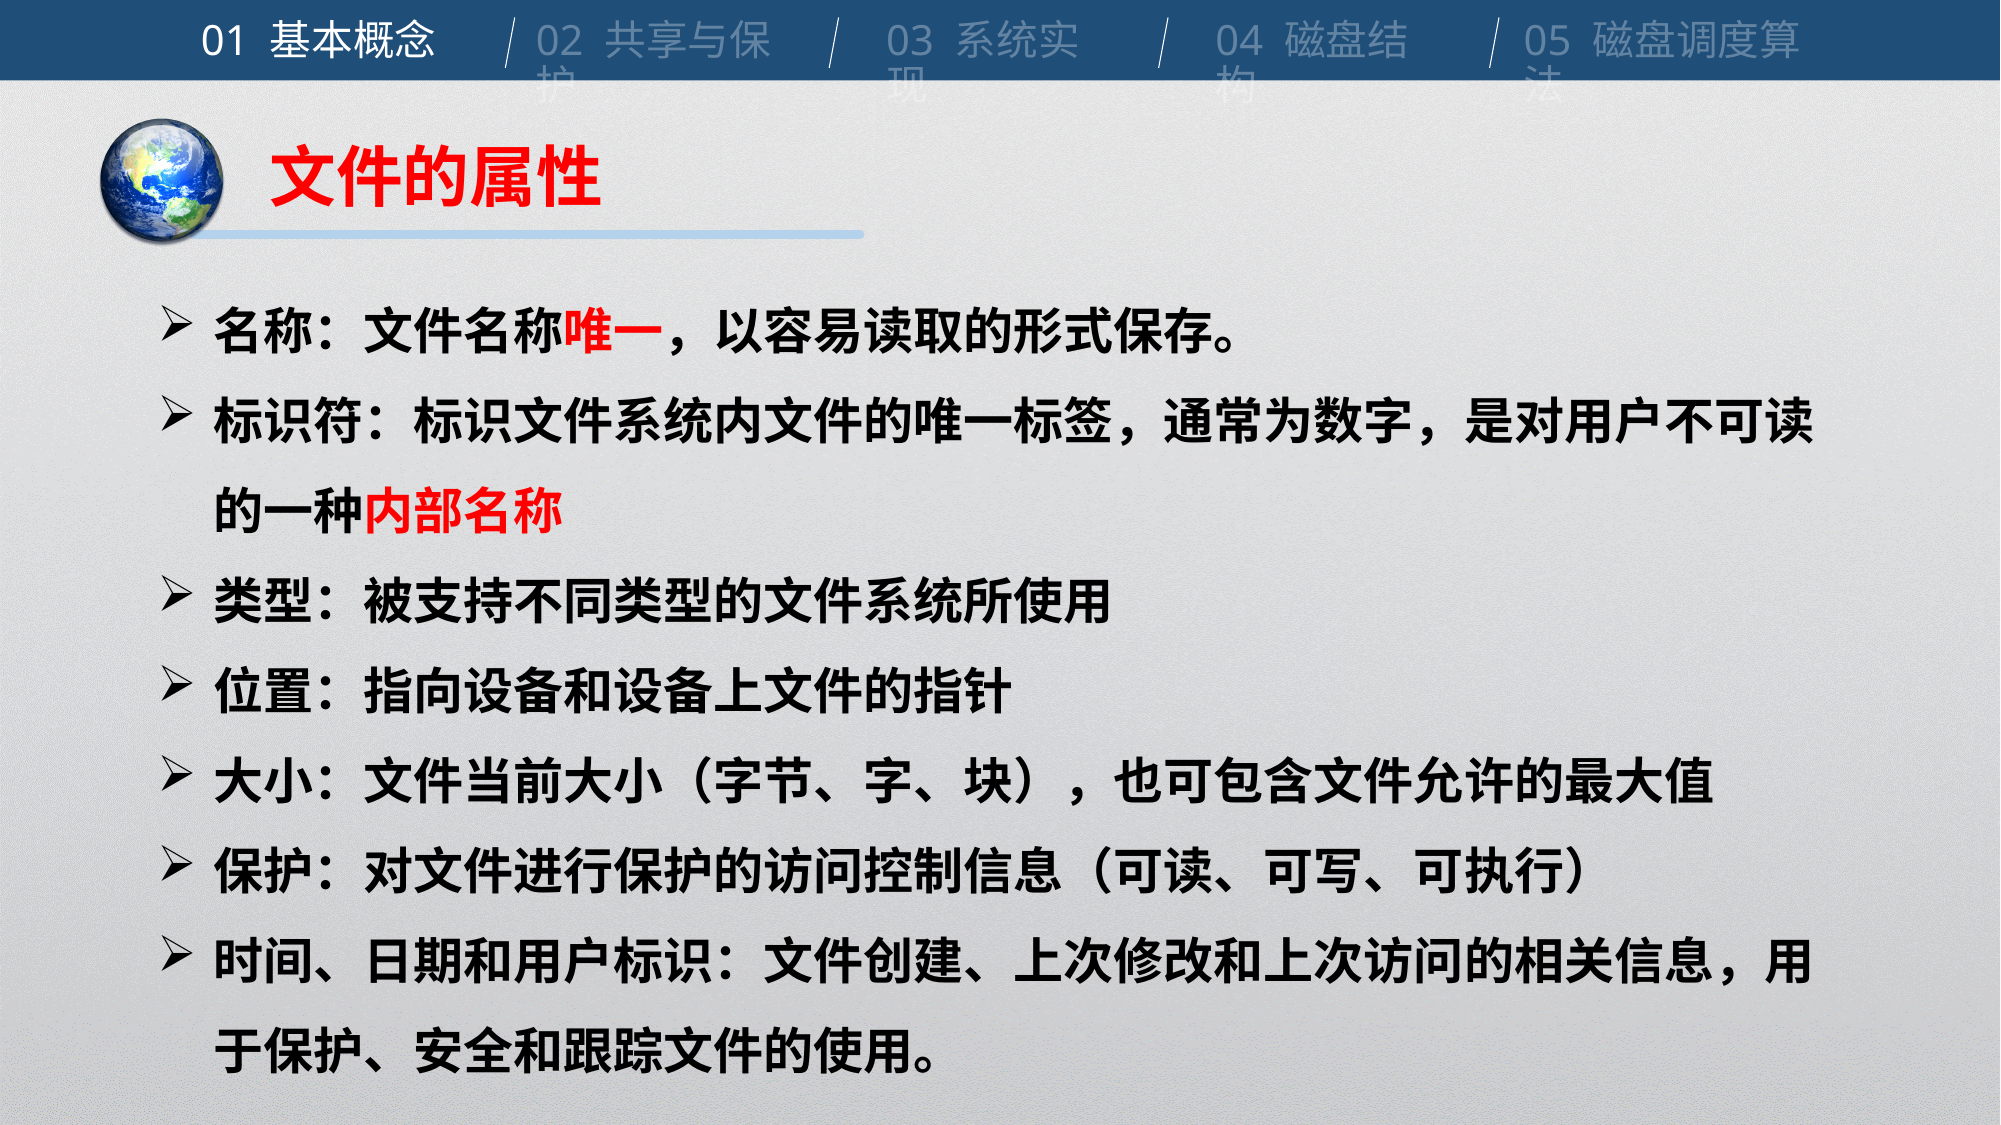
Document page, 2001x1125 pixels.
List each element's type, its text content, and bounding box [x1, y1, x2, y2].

list 03 系统实现 [871, 11, 1129, 73]
text_box 名称：文件名称唯一，以容易读取的形式保存。 标识符：标识文件系统内文件的唯一标签，通常为数字，是对用户不可读的一种内部名称 类型：被支持不同类型的文件系统所使用 位置：指向设备和设备上文件的指针 大小：文件当前大小（字节、字、块），也可包含文件允许的最大值 保护：对文件进行保护的访问控制信息（可读、可写、可执行） 时间、日期和用户标识：文件创建、上次修改和上次访问的相关信息，用于保护、安全和跟踪文件的使用。 [142, 261, 1858, 1087]
list 04 磁盘结构 [1200, 11, 1458, 73]
list 05 磁盘调度算法 [1508, 11, 1850, 73]
list 文件的属性 [254, 136, 622, 225]
list 02 共享与保护 [521, 11, 821, 73]
list 01 基本概念 [186, 11, 491, 73]
picture [0, 0, 2001, 1125]
